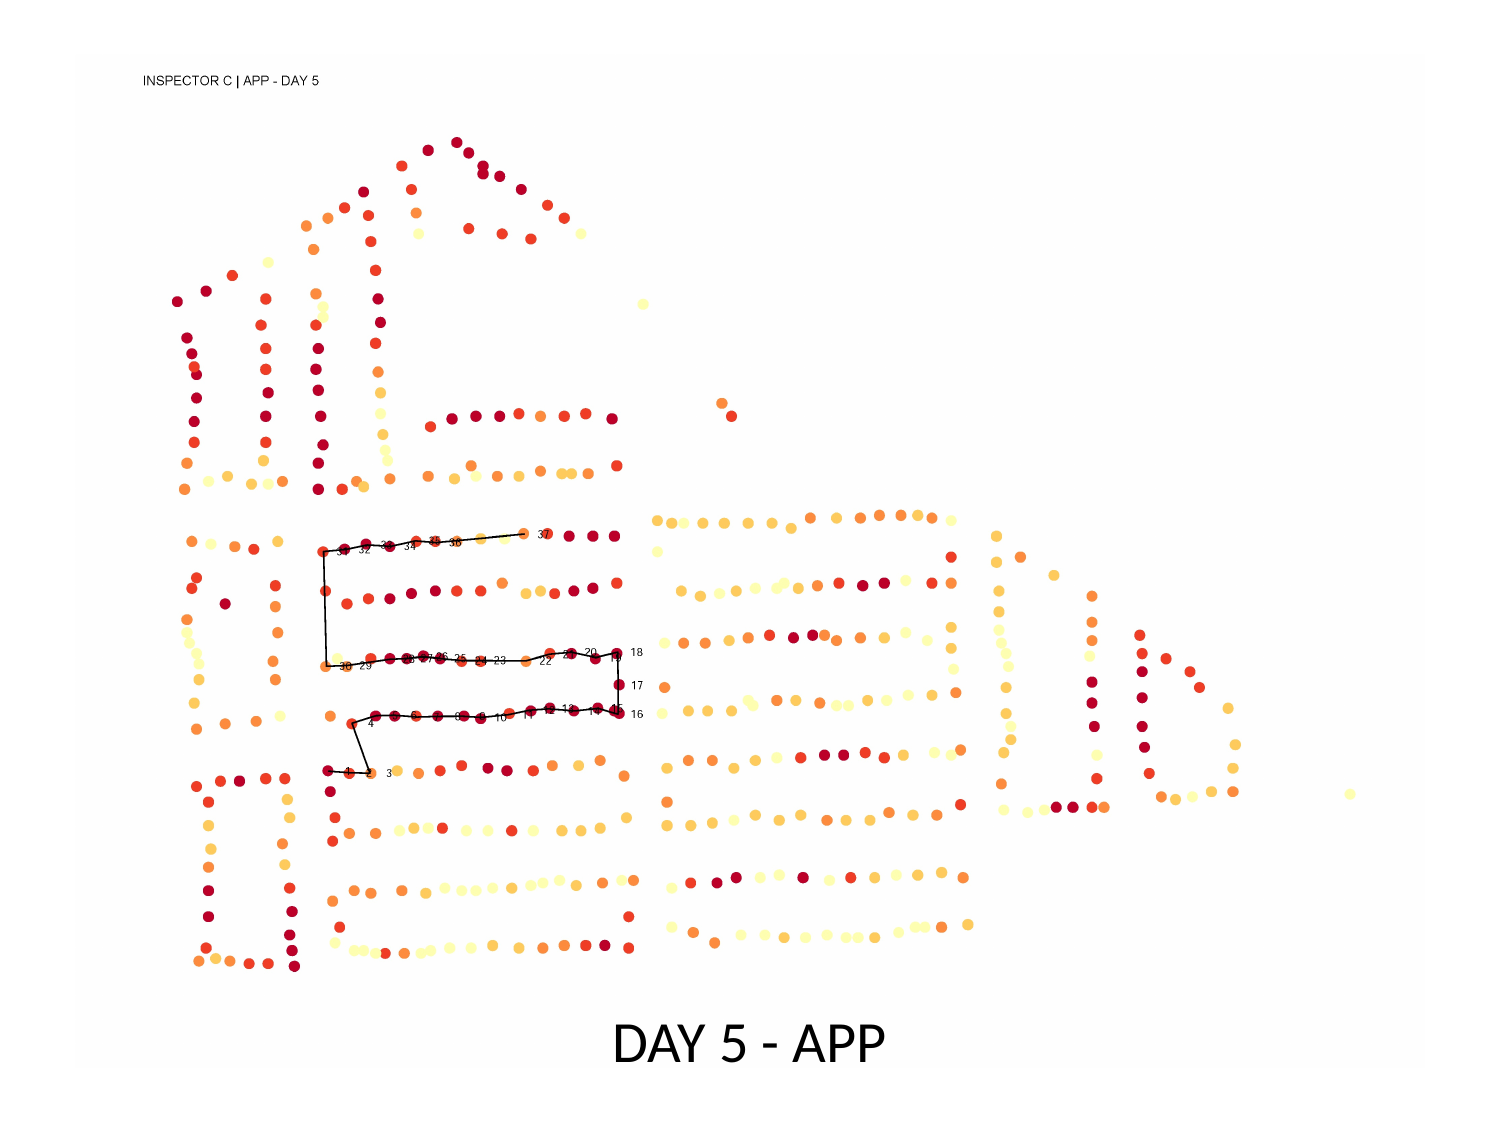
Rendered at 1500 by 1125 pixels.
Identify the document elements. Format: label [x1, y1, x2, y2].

list [74, 53, 1426, 1072]
